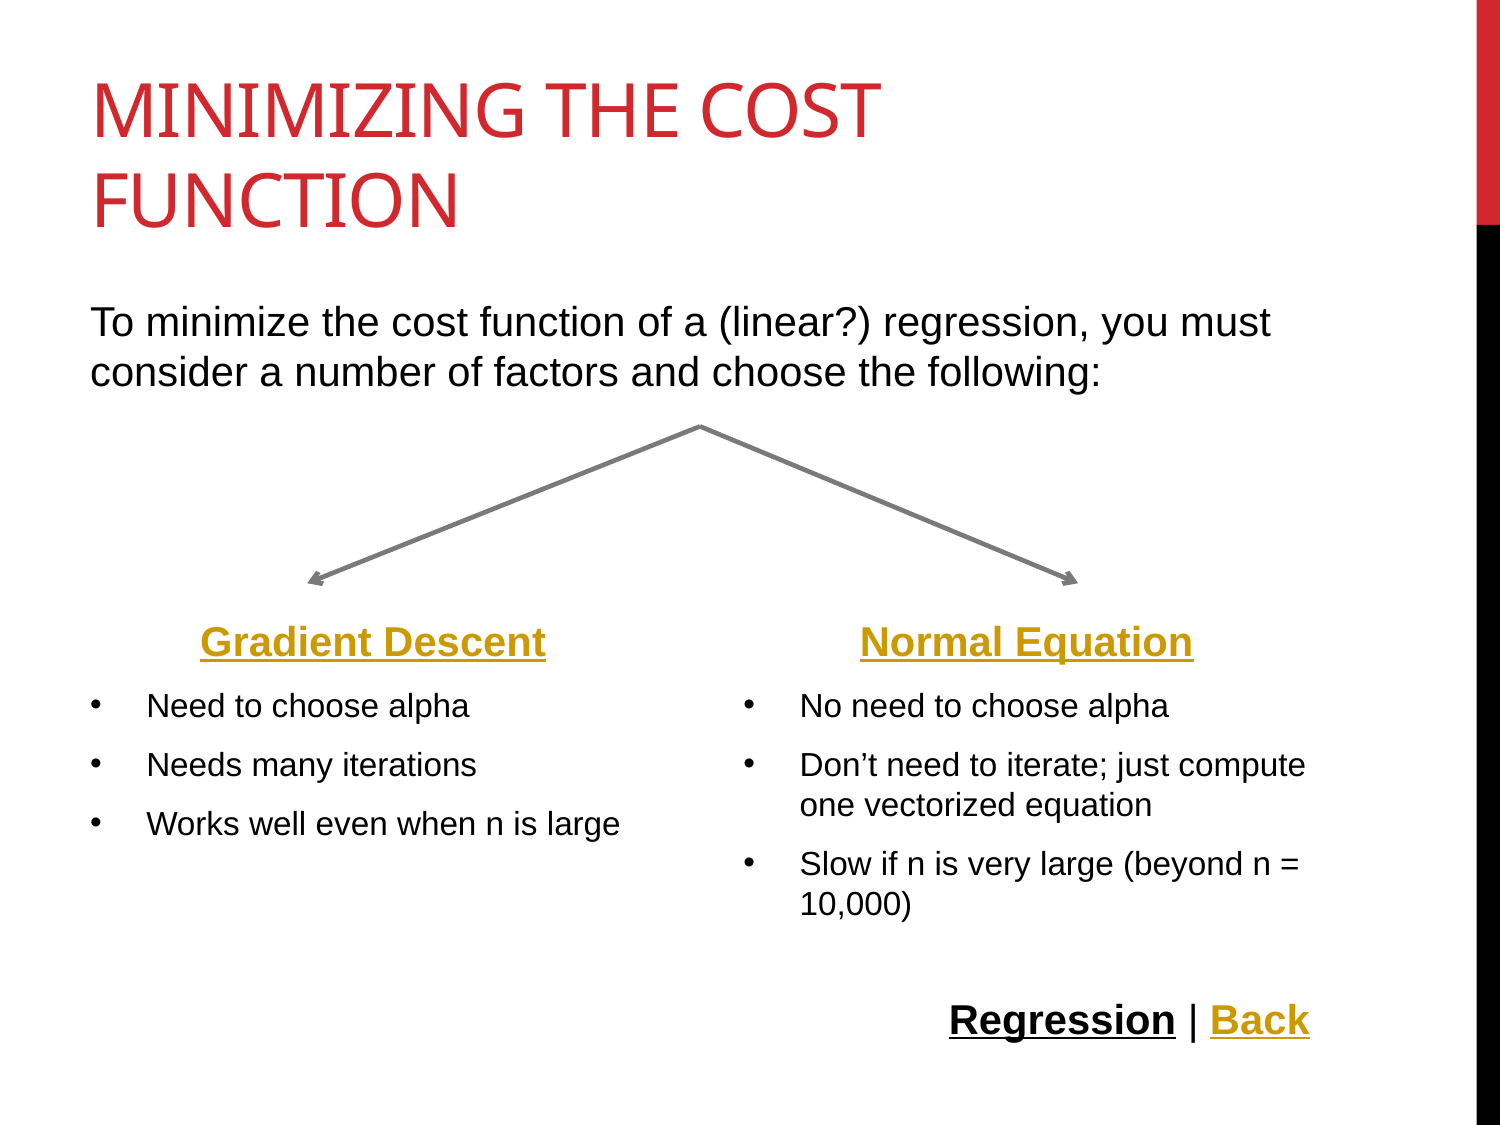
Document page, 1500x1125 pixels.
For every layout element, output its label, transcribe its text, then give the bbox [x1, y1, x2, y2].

text_box Regression | Back [75, 984, 1325, 1075]
text_box Gradient Descent Need to choose alpha Needs many iterations Works well even when n is large [74, 607, 672, 987]
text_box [699, 425, 1079, 584]
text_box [306, 425, 699, 584]
title Minimizing the Cost Function [75, 25, 1025, 250]
list To minimize the cost function of a (linear?) regression, you must consider a number of factors and choose the following: [75, 287, 1325, 411]
text_box Normal Equation No need to choose alpha Don’t need to iterate; just compute one vectorized equation Slow if n is very large (beyond n = 10,000) [728, 607, 1325, 984]
